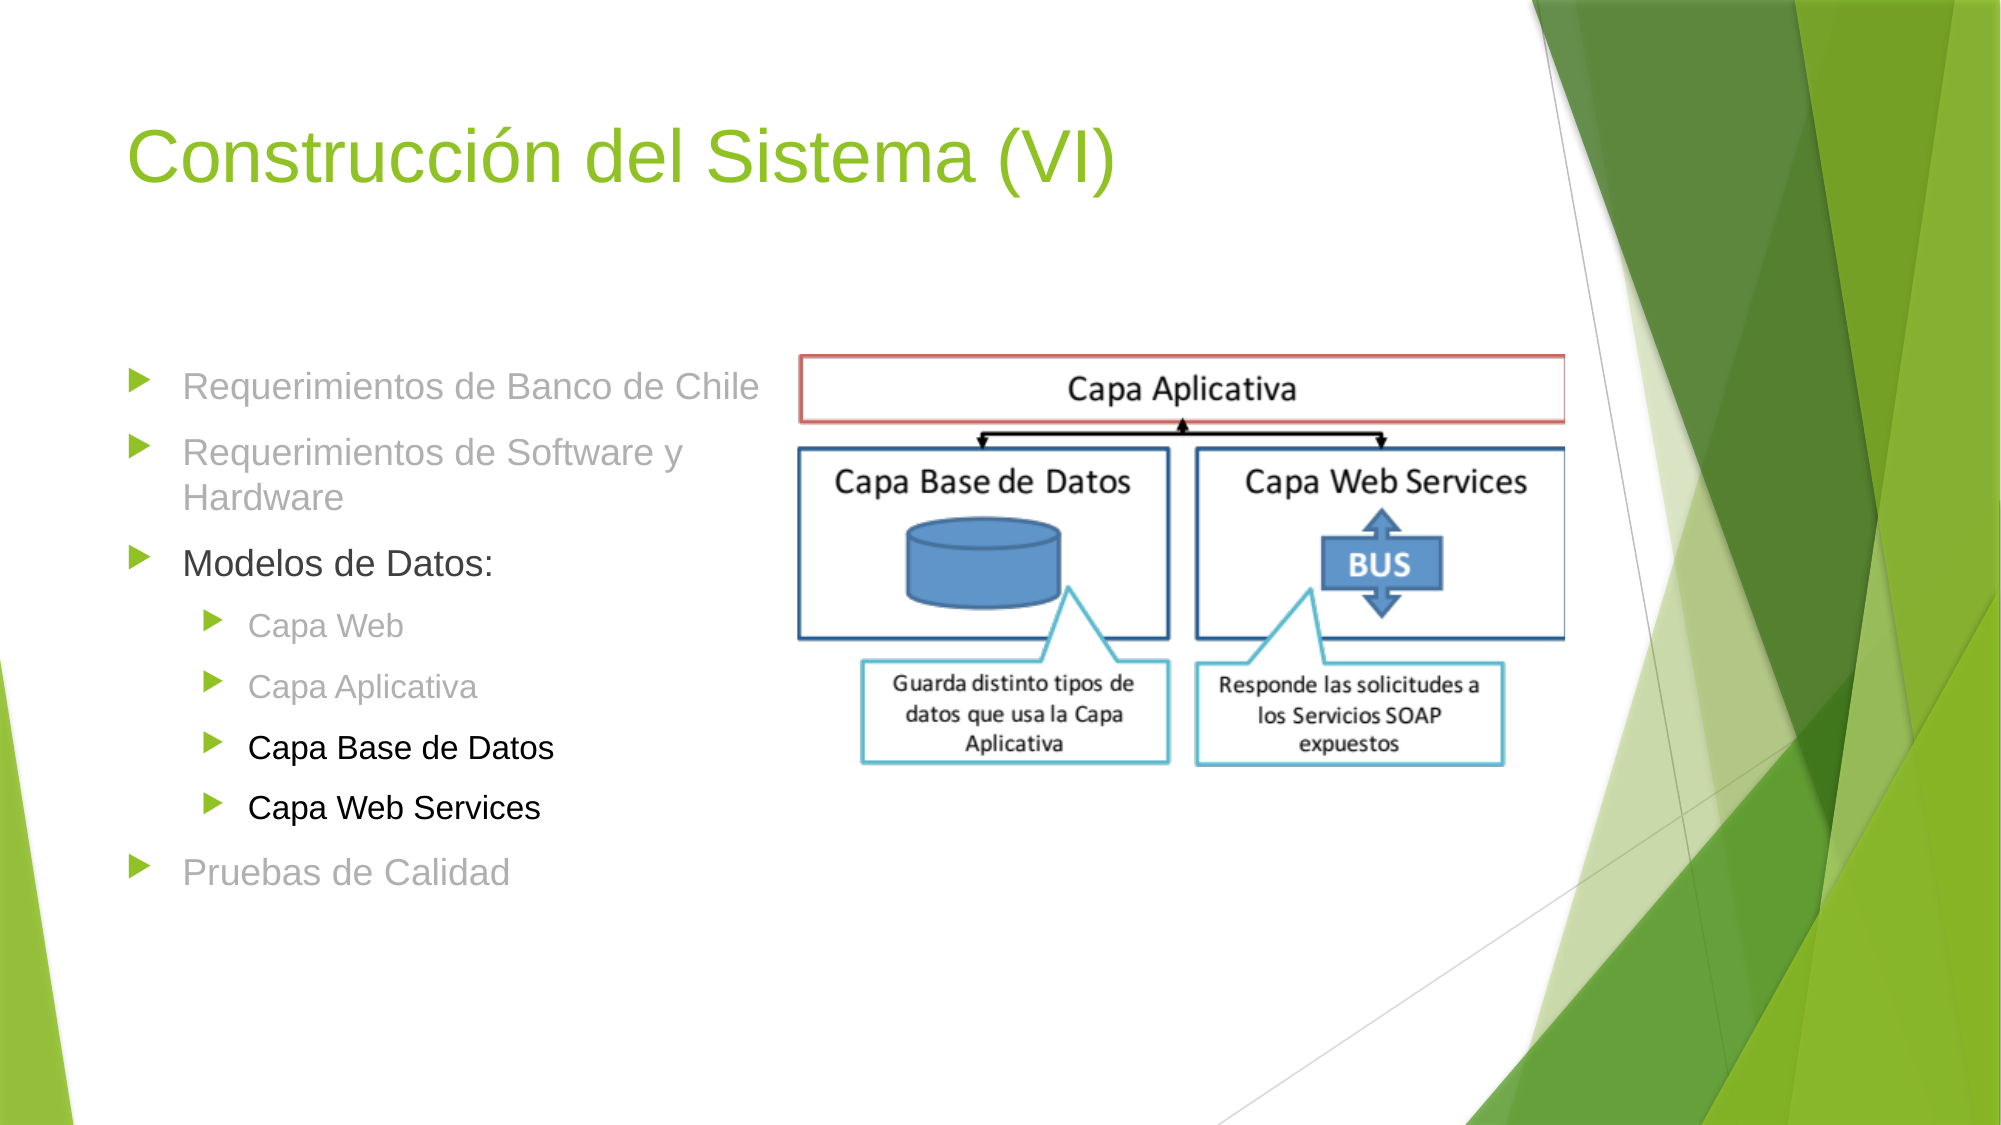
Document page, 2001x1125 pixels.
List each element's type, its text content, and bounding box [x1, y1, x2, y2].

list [796, 353, 1566, 772]
list Requerimientos de Banco de Chile Requerimientos de Software y Hardware Modelos de Datos: Capa Web Capa Aplicativa Capa Base de Datos Capa Web Services Pruebas de Calidad [111, 354, 798, 992]
title Construcción del Sistema (VI) [111, 99, 1522, 317]
